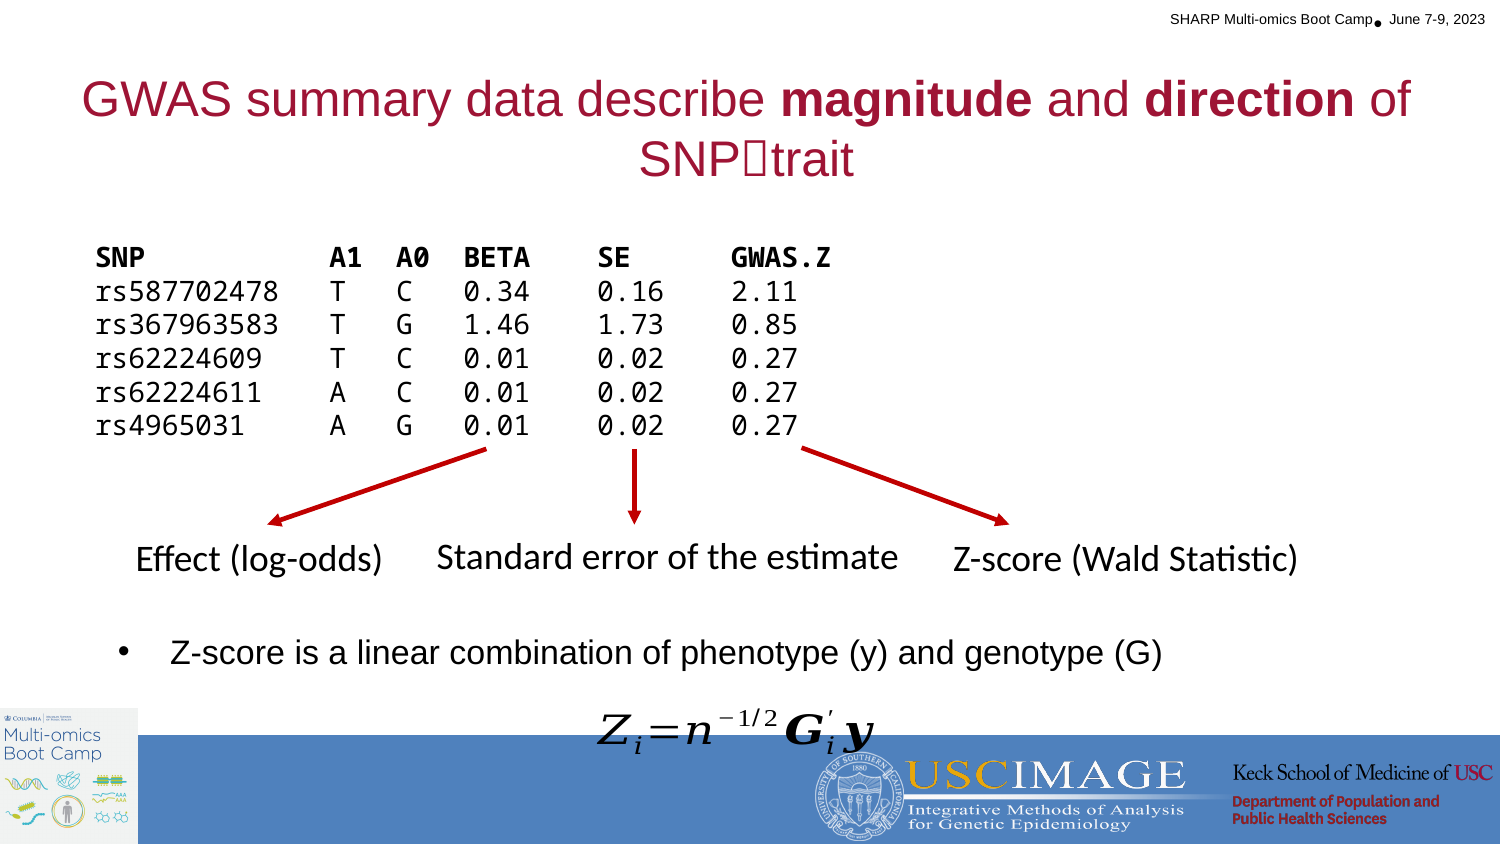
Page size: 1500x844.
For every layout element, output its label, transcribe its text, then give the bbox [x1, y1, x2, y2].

text_box Effect (log-odds) [120, 526, 399, 587]
picture [799, 738, 810, 742]
title GWAS summary data describe magnitude and direction of SNPtrait [43, 44, 1450, 208]
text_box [801, 447, 1010, 525]
text_box Z-score (Wald Statistic) [938, 527, 1315, 587]
text_box SNP A1 A0 BETA SE GWAS.Z rs587702478 T C 0.34 0.16 2.11 rs367963583 T G 1.46 1.73 0.85 rs62224609 T C 0.01 0.02 0.27 rs62224611 A C 0.01 0.02 0.27 rs4965031 A G 0.01 0.02 0.27 [79, 231, 893, 449]
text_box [266, 451, 487, 525]
text_box Standard error of the estimate [421, 524, 915, 585]
list Z-score is a linear combination of phenotype (y) and genotype (G) [103, 623, 1397, 704]
picture [799, 738, 1500, 844]
picture [0, 708, 138, 844]
